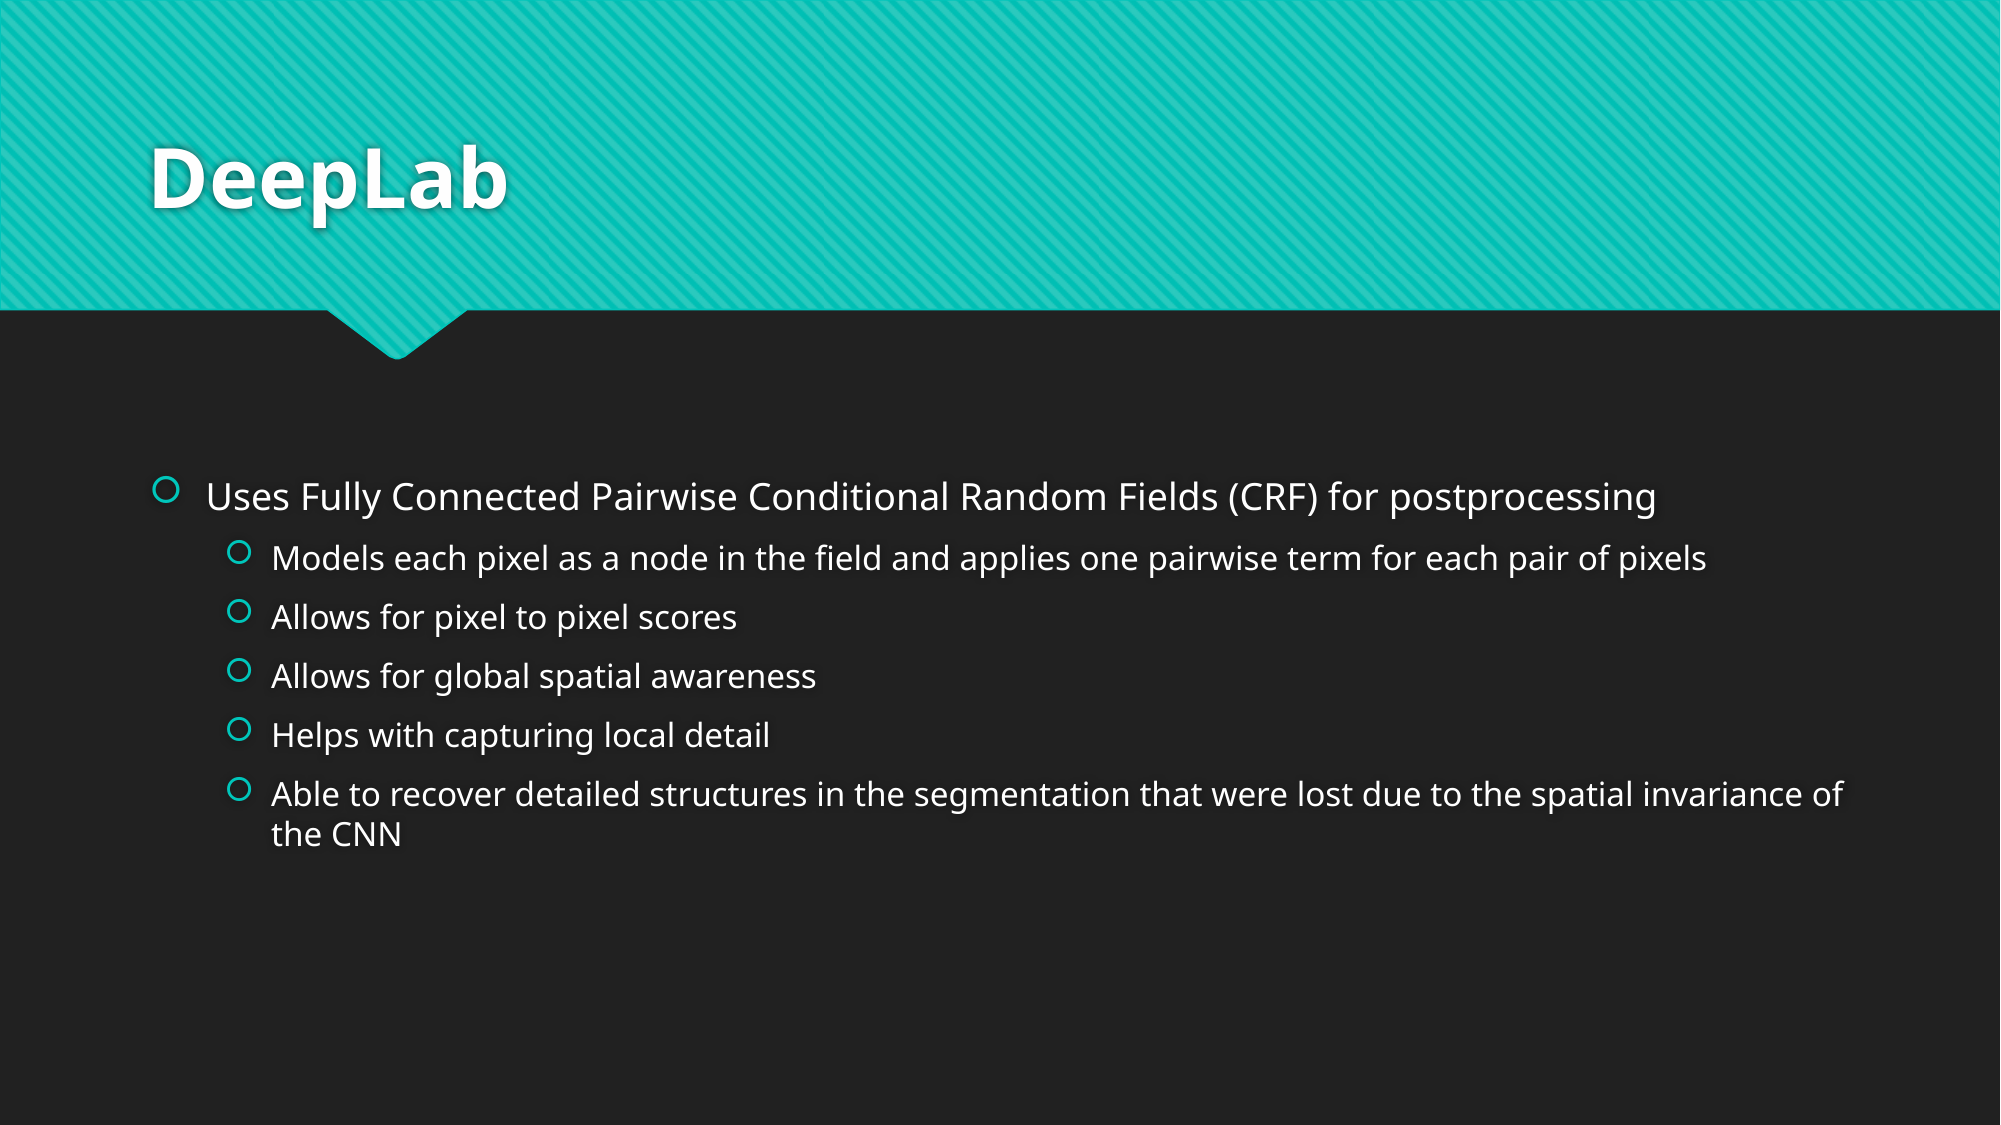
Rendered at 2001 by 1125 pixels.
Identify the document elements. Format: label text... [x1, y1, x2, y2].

list Uses Fully Connected Pairwise Conditional Random Fields (CRF) for postprocessing Models each pixel as a node in the field and applies one pairwise term for each pair of pixels Allows for pixel to pixel scores Allows for global spatial awareness Helps with capturing local detail Able to recover detailed structures in the segmentation that were lost due to the spatial invariance of the CNN [134, 364, 1866, 962]
title DeepLab [132, 73, 1868, 233]
